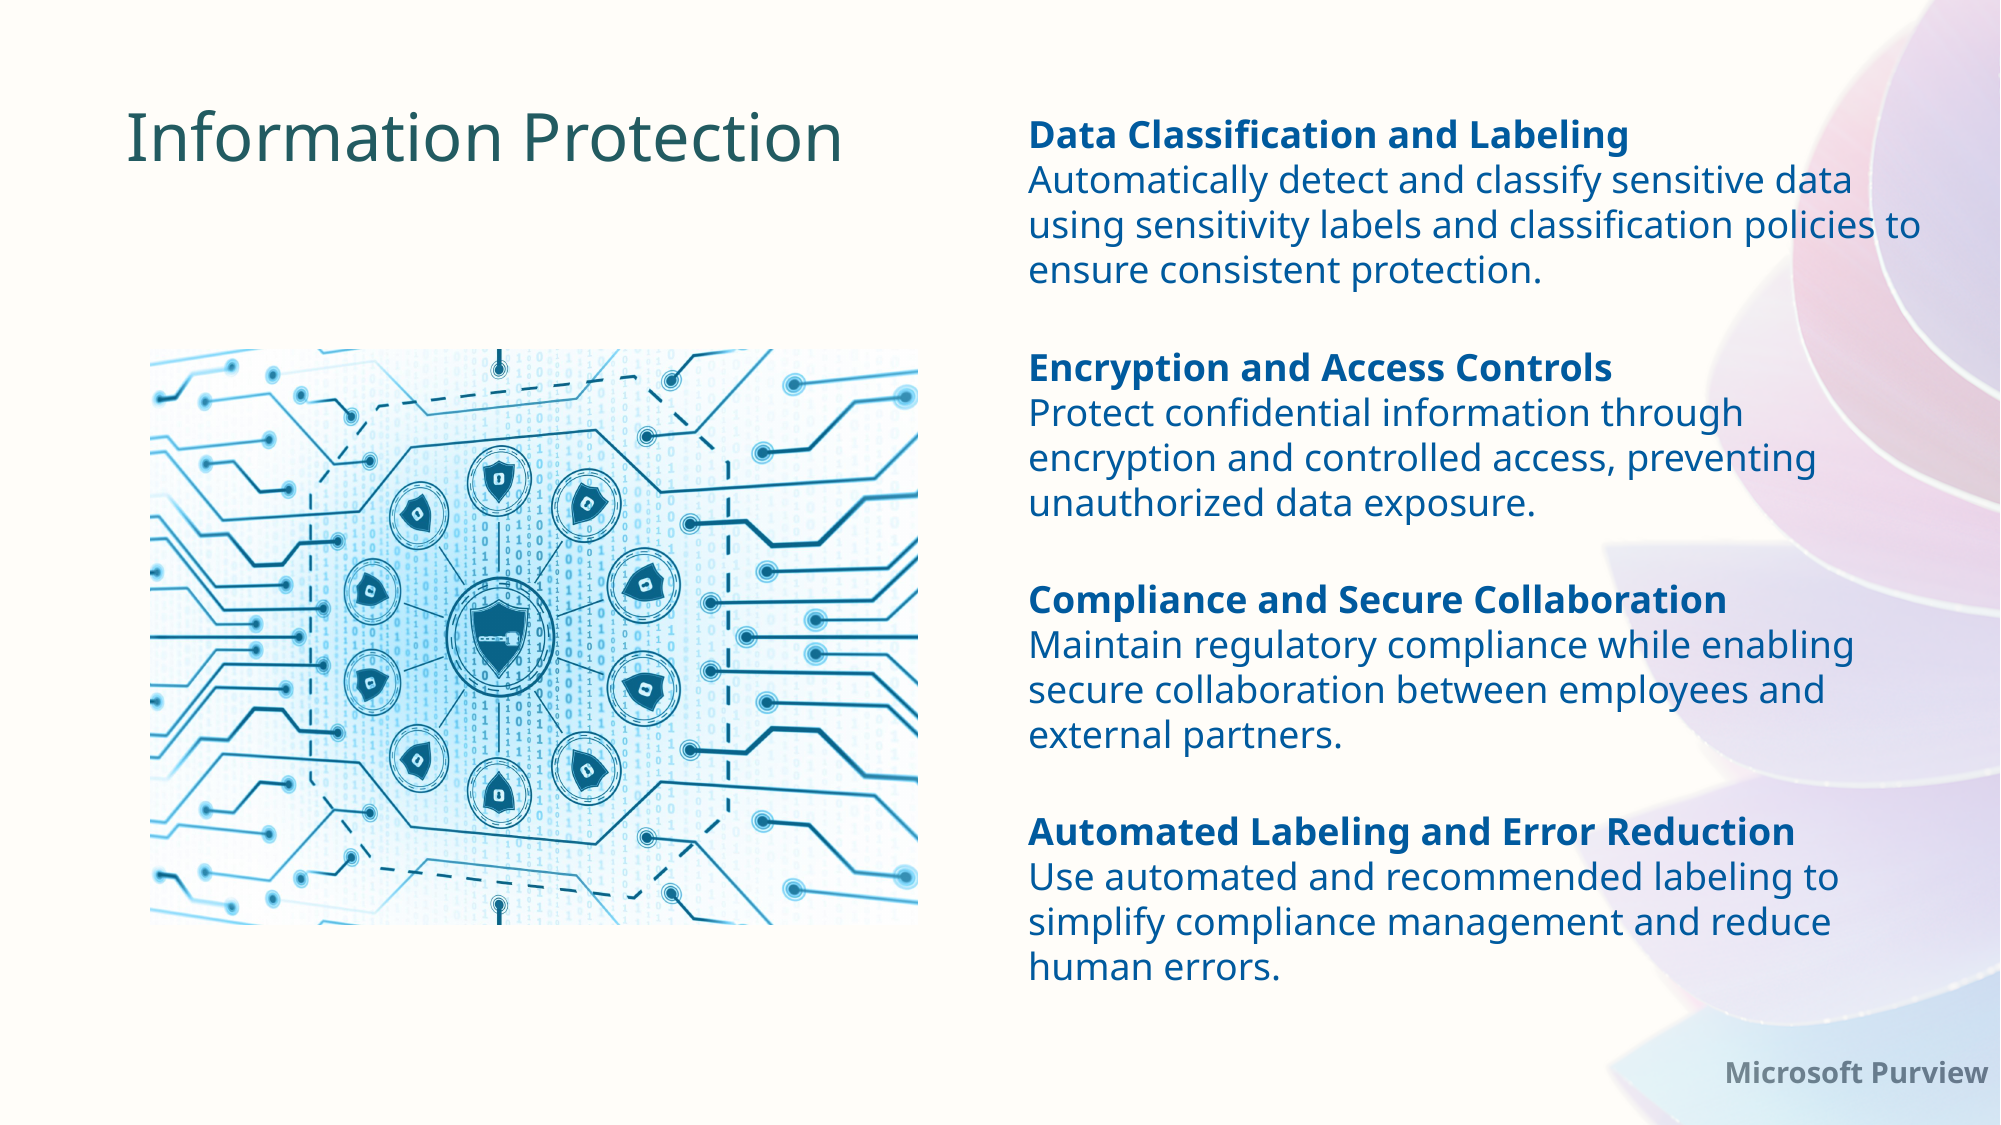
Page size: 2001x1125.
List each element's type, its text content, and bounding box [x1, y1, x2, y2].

title Information Protection [126, 104, 894, 313]
picture [150, 349, 918, 925]
list Data Classification and Labeling Automatically detect and classify sensitive data using sensitivity labels and classification policies to ensure consistent protection. Encryption and Access Controls Protect confidential information through encryption and controlled access, preventing unauthorized data exposure. Compliance and Secure Collaboration Maintain regulatory compliance while enabling secure collaboration between employees and external partners. Automated Labeling and Error Reduction Use automated and recommended labeling to simplify compliance management and reduce human errors. [1013, 104, 1945, 1021]
